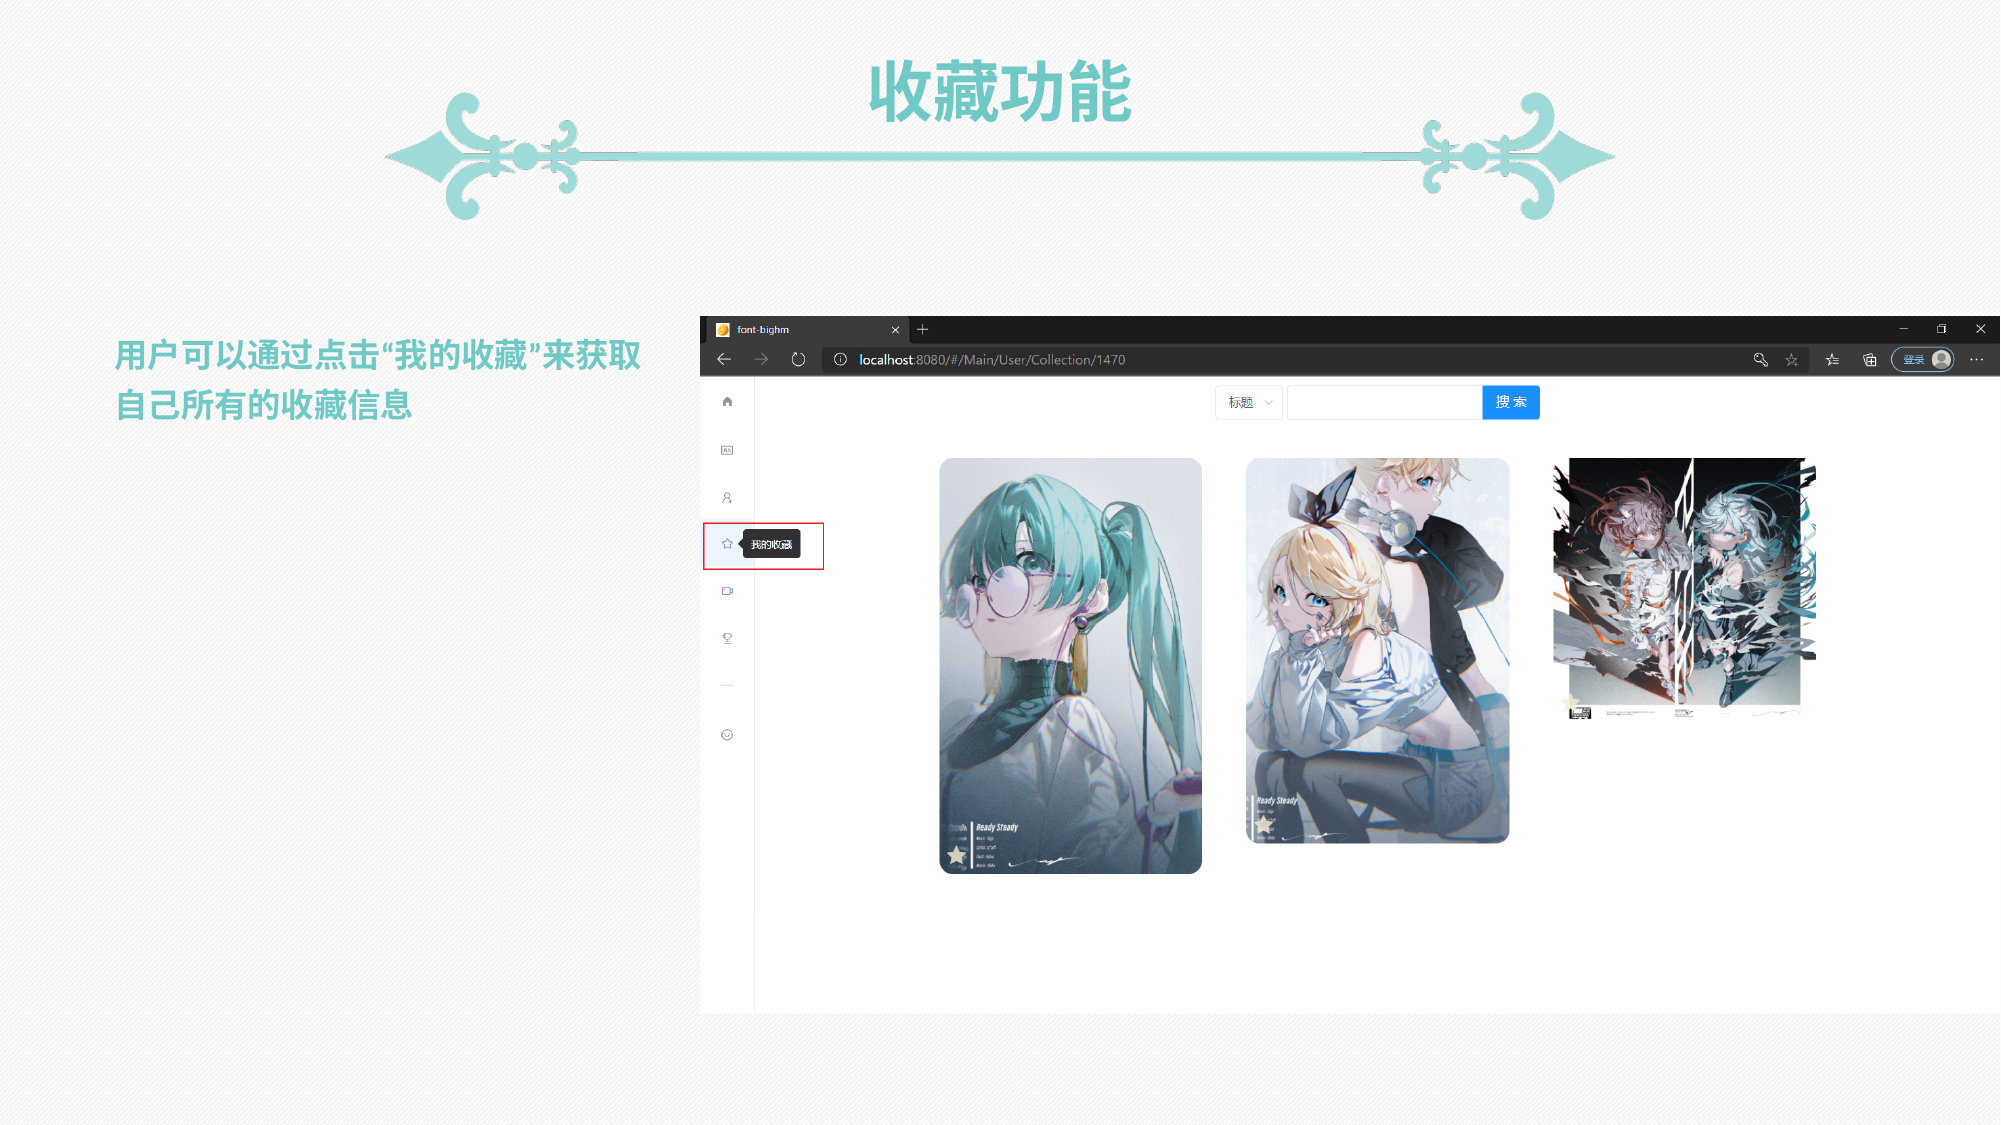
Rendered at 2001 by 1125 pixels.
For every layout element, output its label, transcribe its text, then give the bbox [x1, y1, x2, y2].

text_box 用户可以通过点击“我的收藏”来获取自己所有的收藏信息 [107, 316, 663, 431]
picture [0, 0, 2001, 1125]
text_box 收藏功能 [630, 42, 1370, 92]
